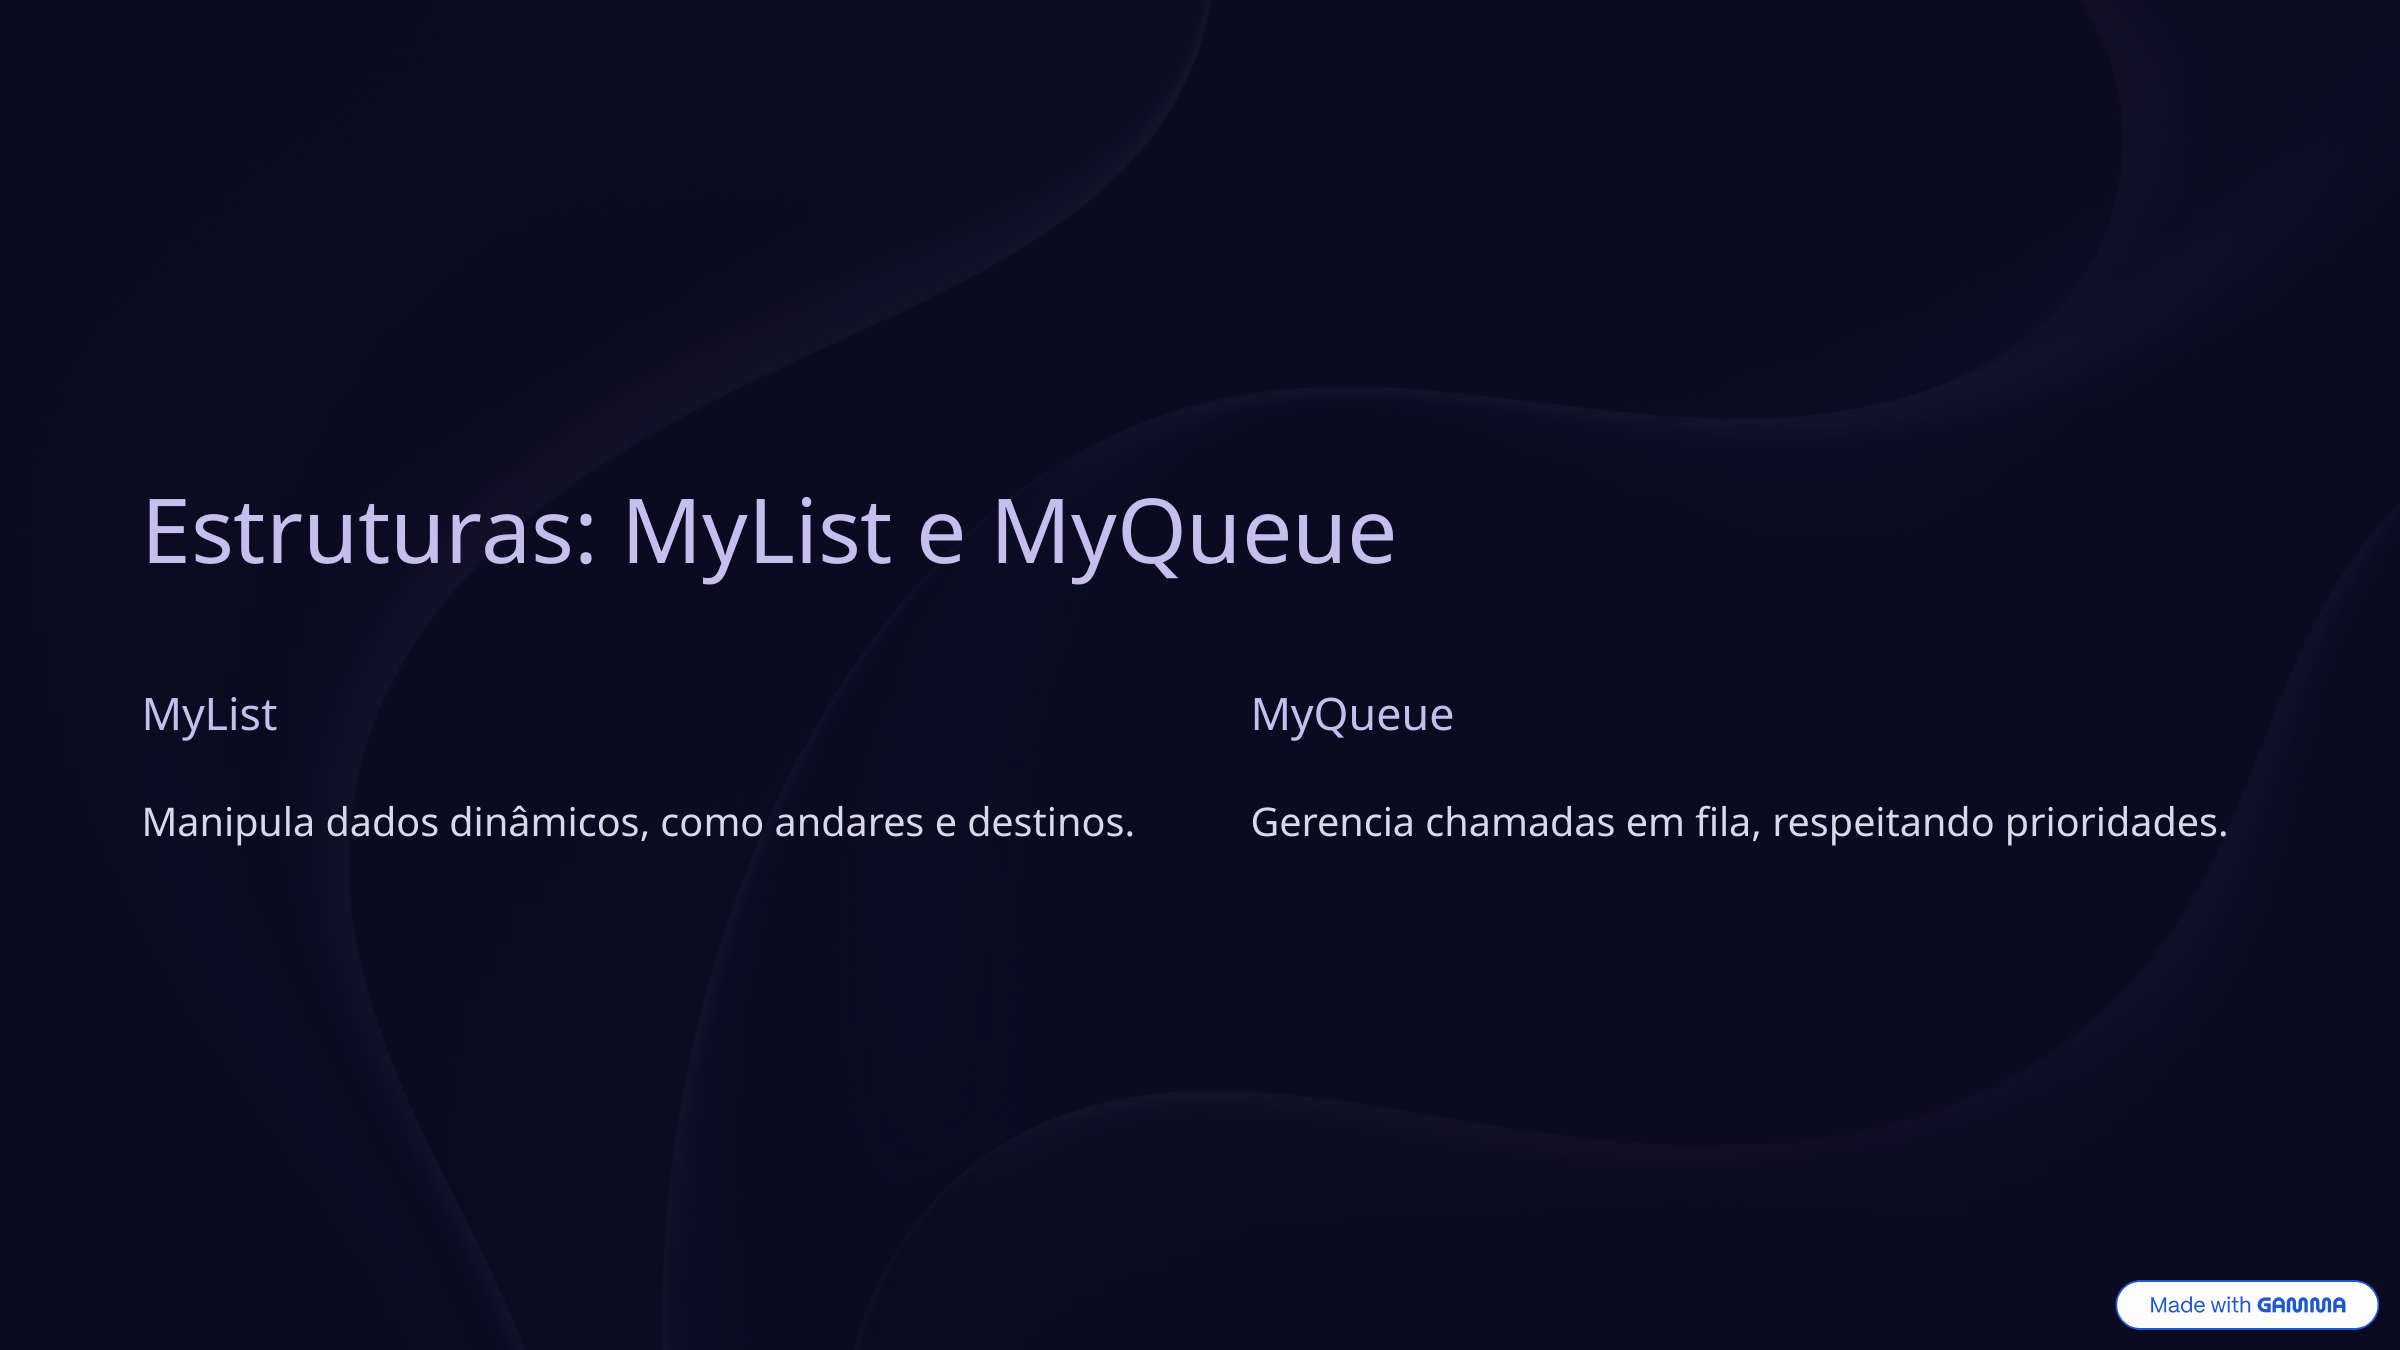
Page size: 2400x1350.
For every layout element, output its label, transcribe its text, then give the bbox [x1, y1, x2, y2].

text_box Manipula dados dinâmicos, como andares e destinos. [141, 779, 1151, 845]
text_box Estruturas: MyList e MyQueue [141, 469, 1448, 582]
text_box MyList [141, 682, 592, 740]
text_box Gerencia chamadas em fila, respeitando prioridades. [1250, 779, 2260, 845]
picture [2106, 1271, 2389, 1339]
text_box MyQueue [1250, 682, 1701, 740]
